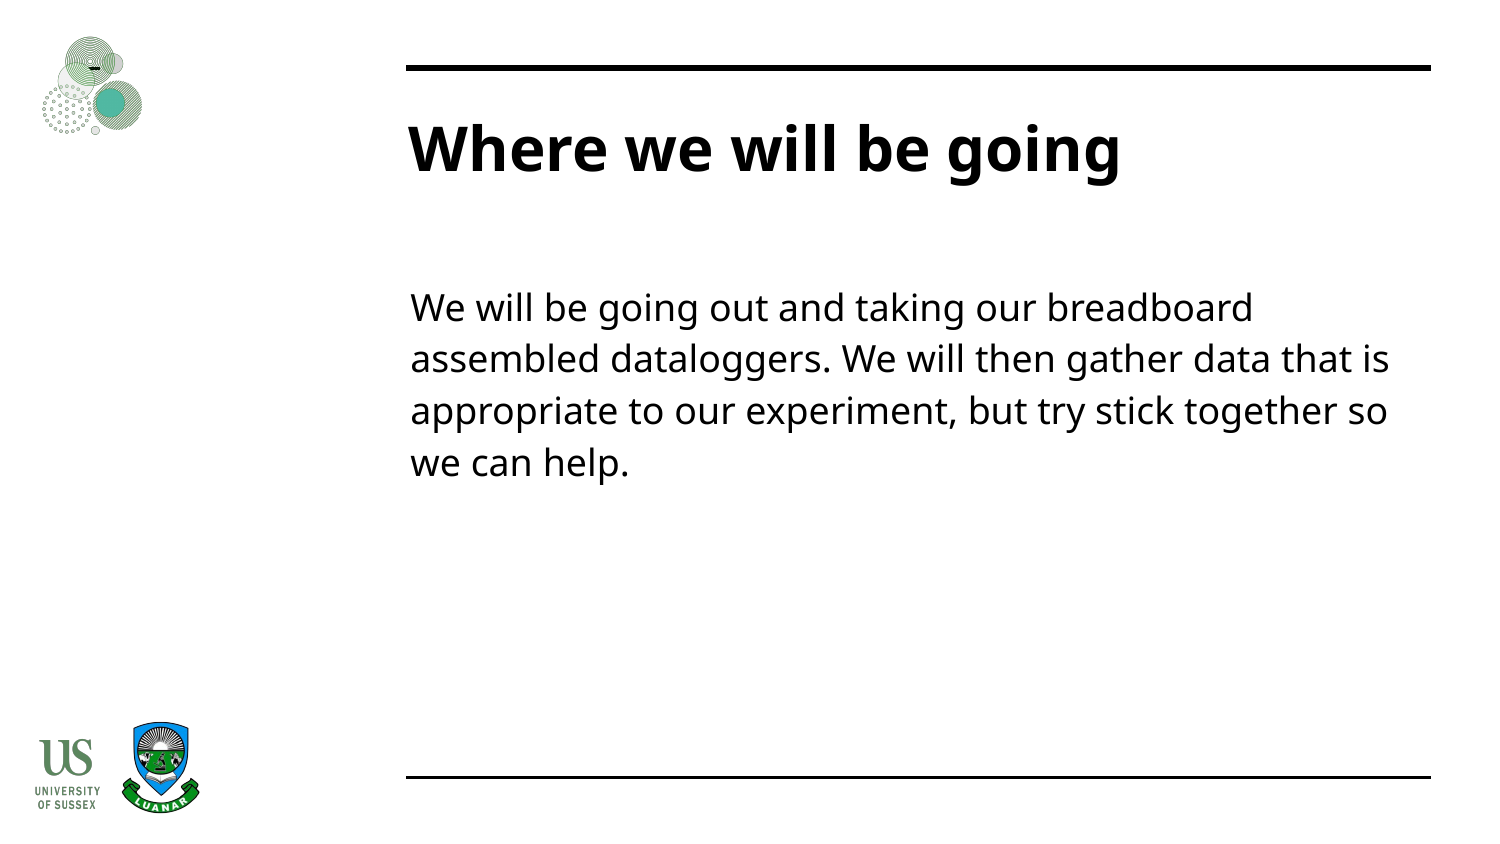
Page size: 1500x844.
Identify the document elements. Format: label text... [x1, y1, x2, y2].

picture [115, 715, 209, 823]
list We will be going out and taking our breadboard assembled dataloggers. We will then gather data that is appropriate to our experiment, but try stick together so we can help. [395, 261, 1433, 755]
picture [27, 21, 157, 151]
title Where we will be going [393, 94, 1431, 199]
